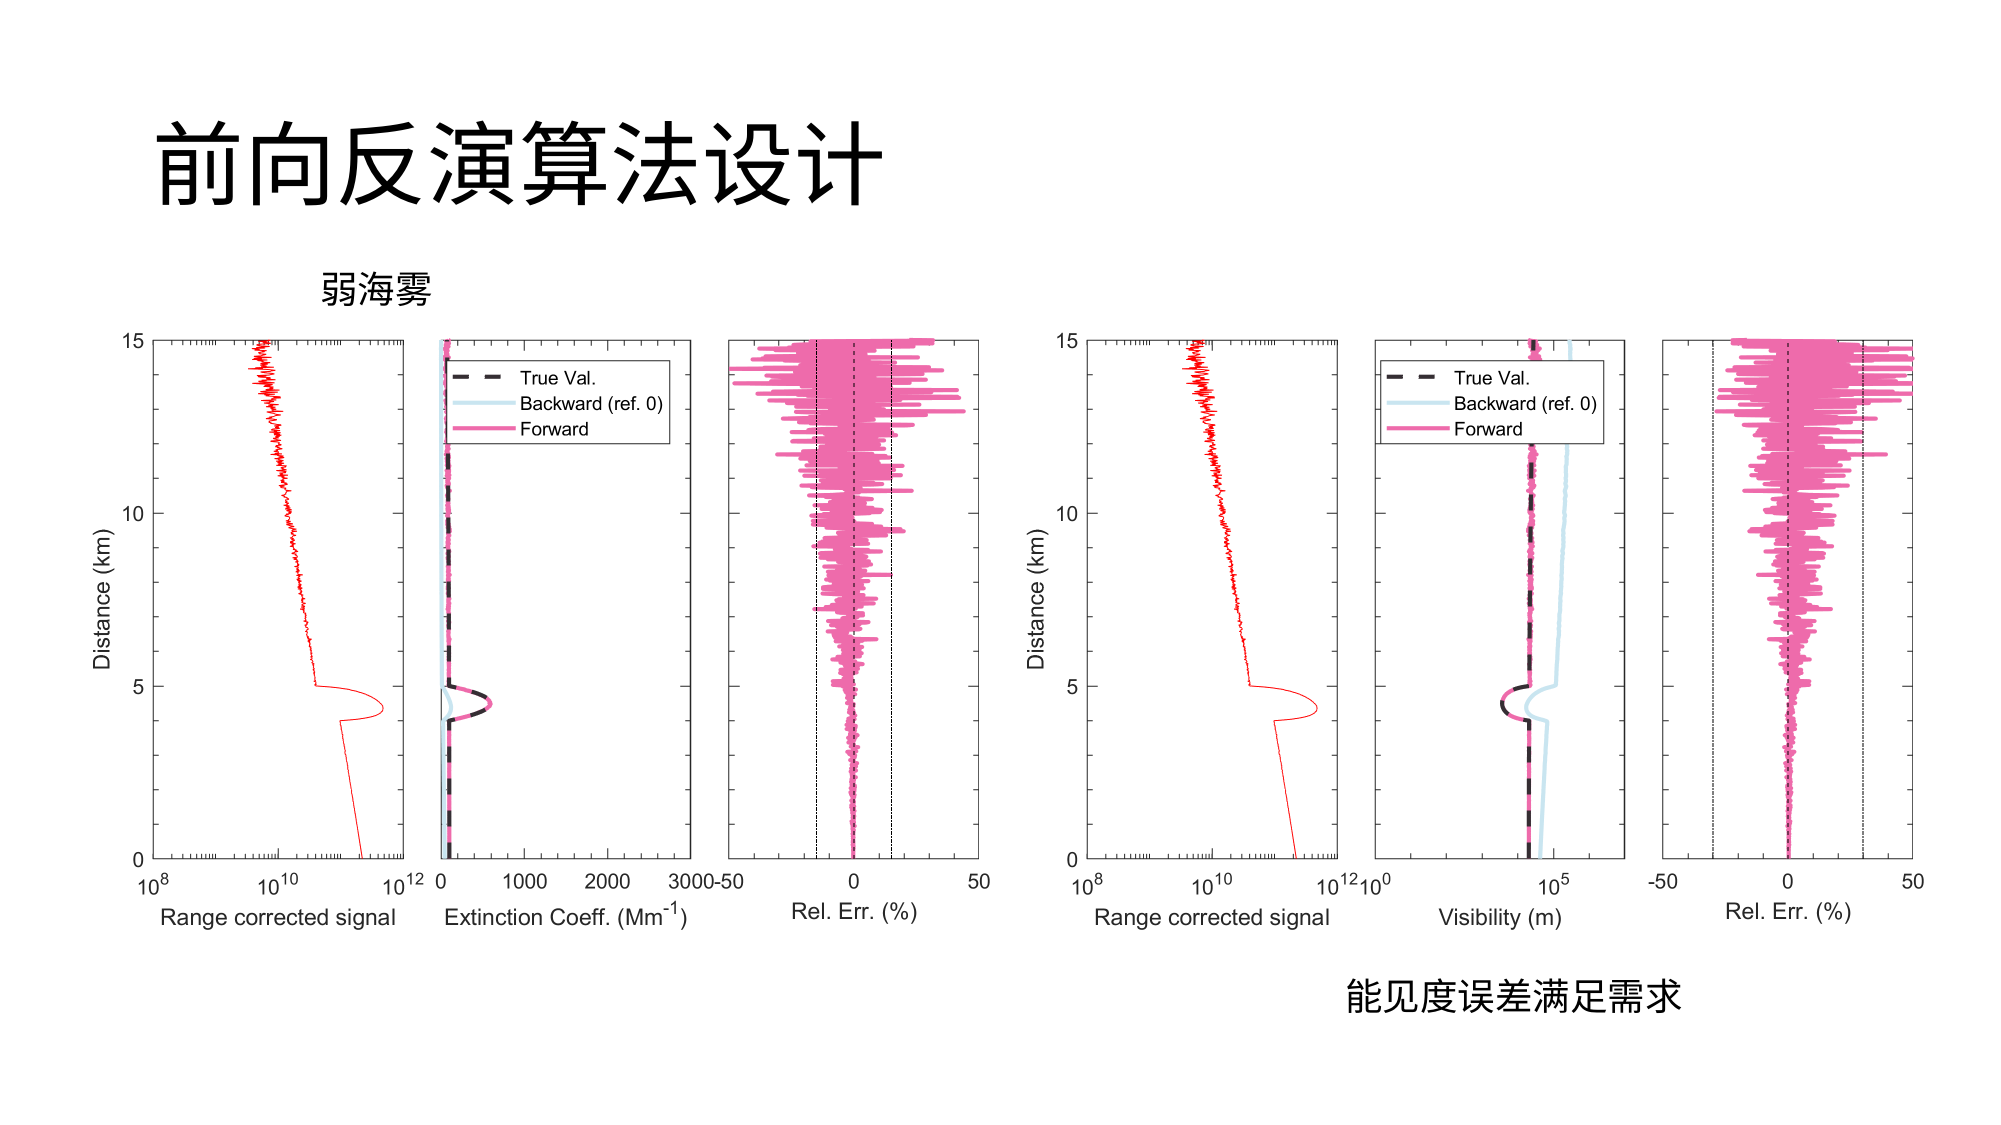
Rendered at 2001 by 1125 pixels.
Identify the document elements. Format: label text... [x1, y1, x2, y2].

picture [92, 332, 990, 930]
text_box 弱海雾 [305, 258, 448, 319]
text_box 能见度误差满足需求 [1330, 965, 1698, 1026]
picture [1026, 332, 1924, 930]
title 前向反演算法设计 [137, 59, 1863, 278]
